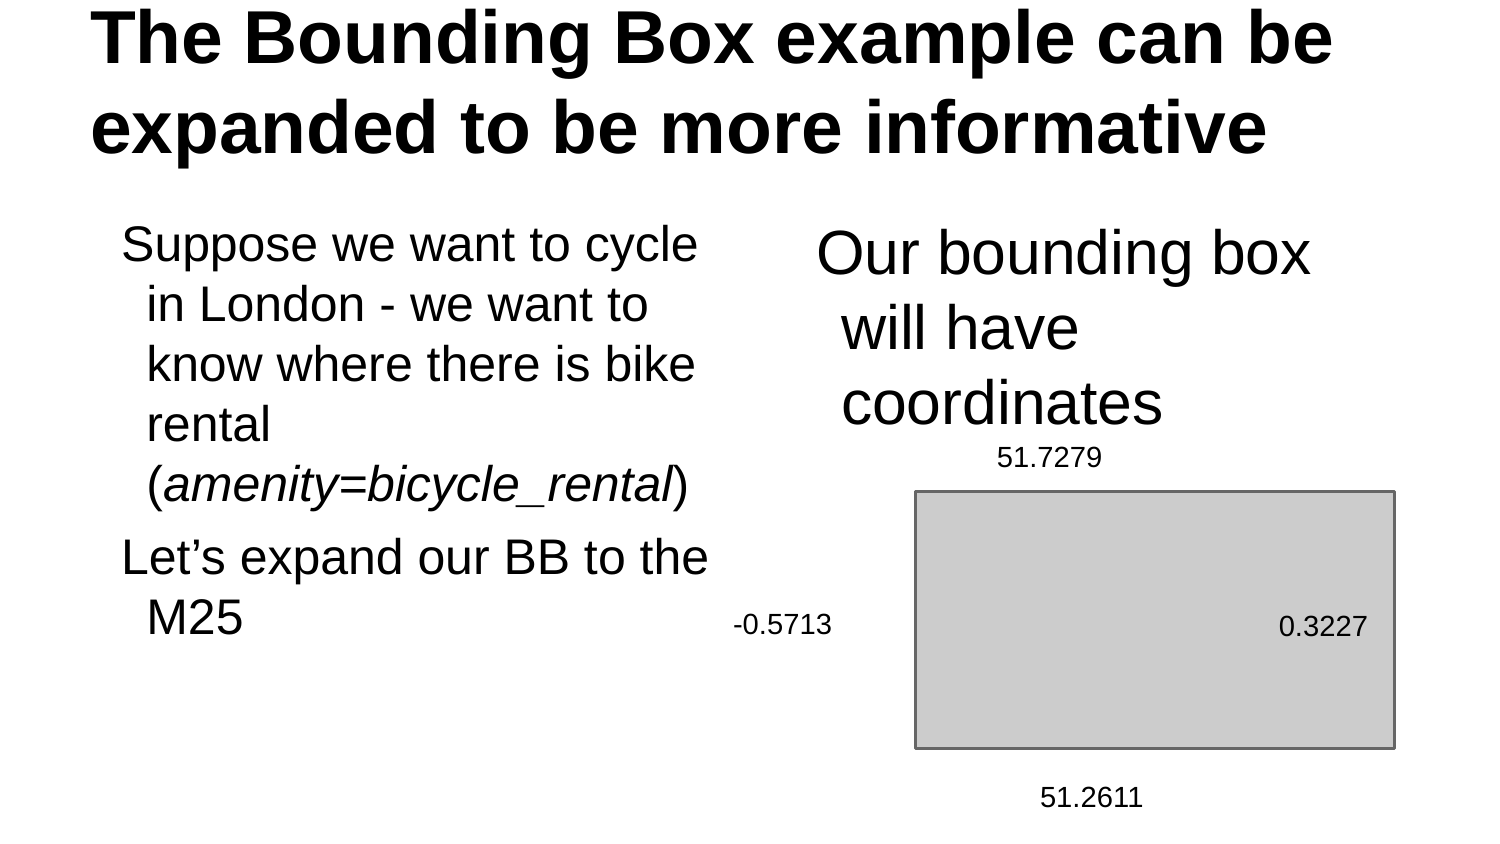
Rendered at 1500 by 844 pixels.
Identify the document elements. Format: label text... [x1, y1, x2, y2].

list Suppose we want to cycle in London - we want to know where there is bike rental (amenity=bicycle_rental) Let’s expand our BB to the M25 [75, 196, 731, 808]
text_box -0.5713 [718, 590, 986, 663]
title The Bounding Box example can be expanded to be more informative [75, 63, 1425, 184]
text_box [915, 491, 1395, 749]
text_box 51.7279 [981, 423, 1300, 483]
text_box 51.2611 [1025, 762, 1293, 799]
list Our bounding box will have coordinates [769, 196, 1425, 592]
text_box 0.3227 [1263, 592, 1476, 652]
list Our bounding box will have coordinates [769, 652, 1425, 808]
